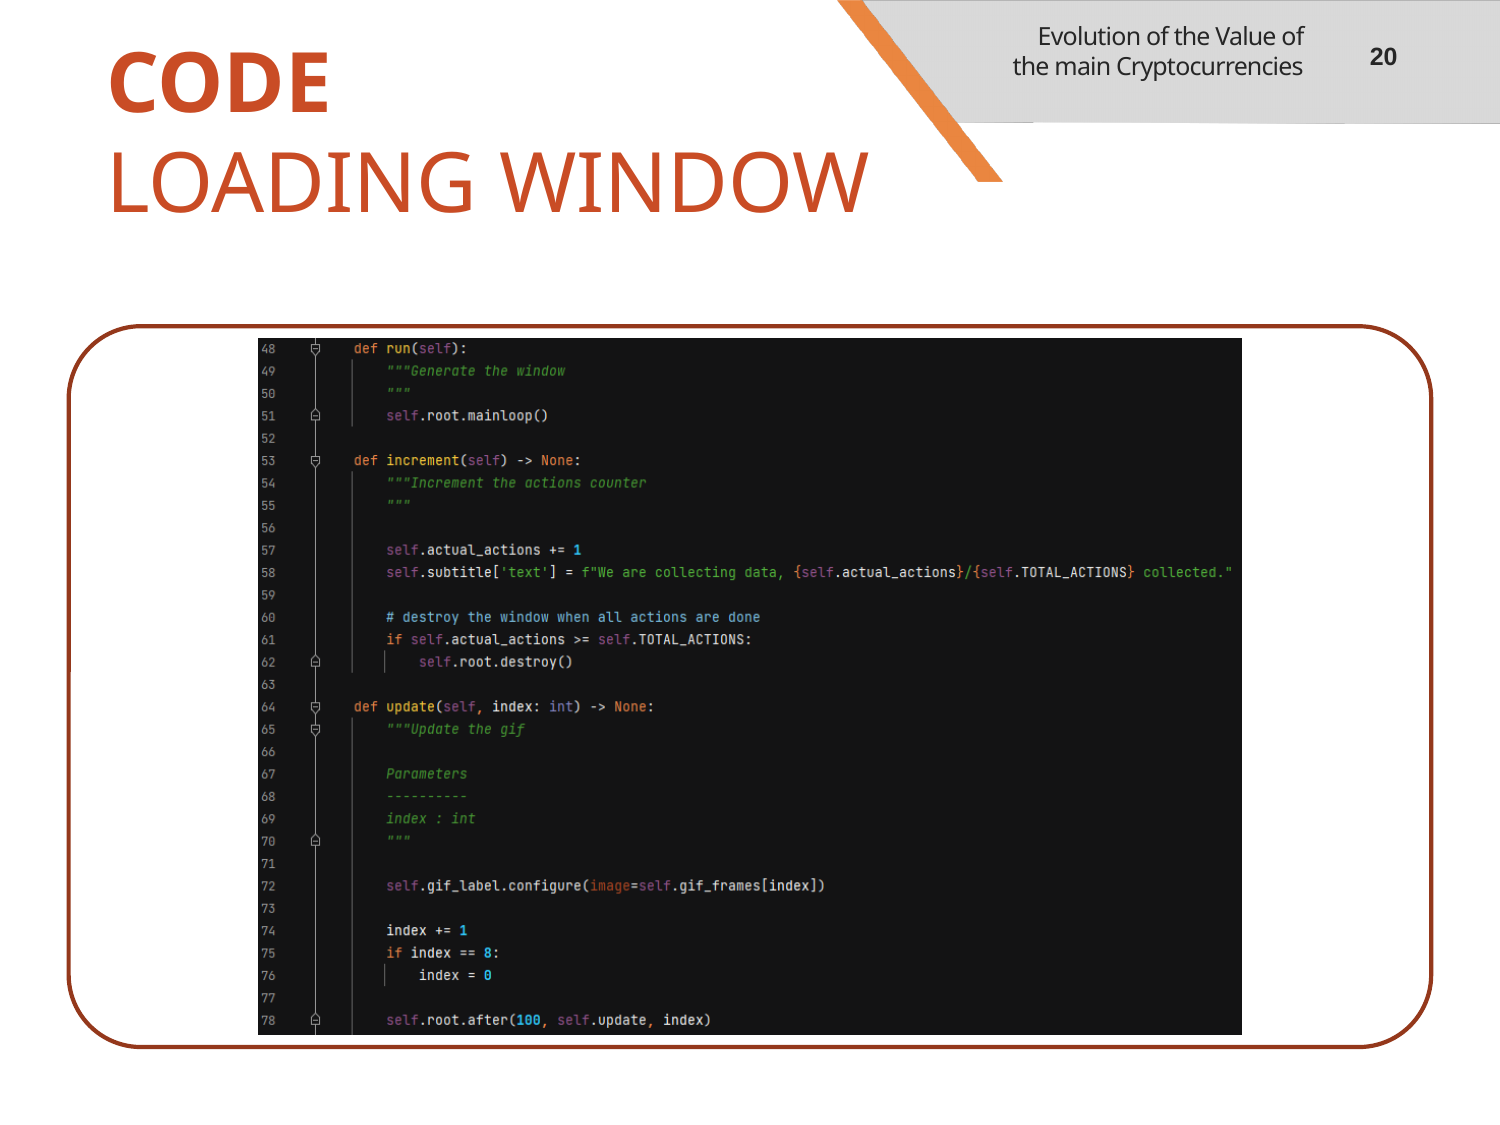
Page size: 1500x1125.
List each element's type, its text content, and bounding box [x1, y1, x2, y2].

picture [837, 0, 1500, 182]
picture [258, 338, 1242, 1036]
slide_number 20 [1342, 28, 1425, 78]
text_box Evolution of the Value of the main Cryptocurrencies [848, 18, 1319, 88]
title CODE LOADING WINDOW [76, 77, 880, 182]
text_box [66, 324, 1434, 1050]
